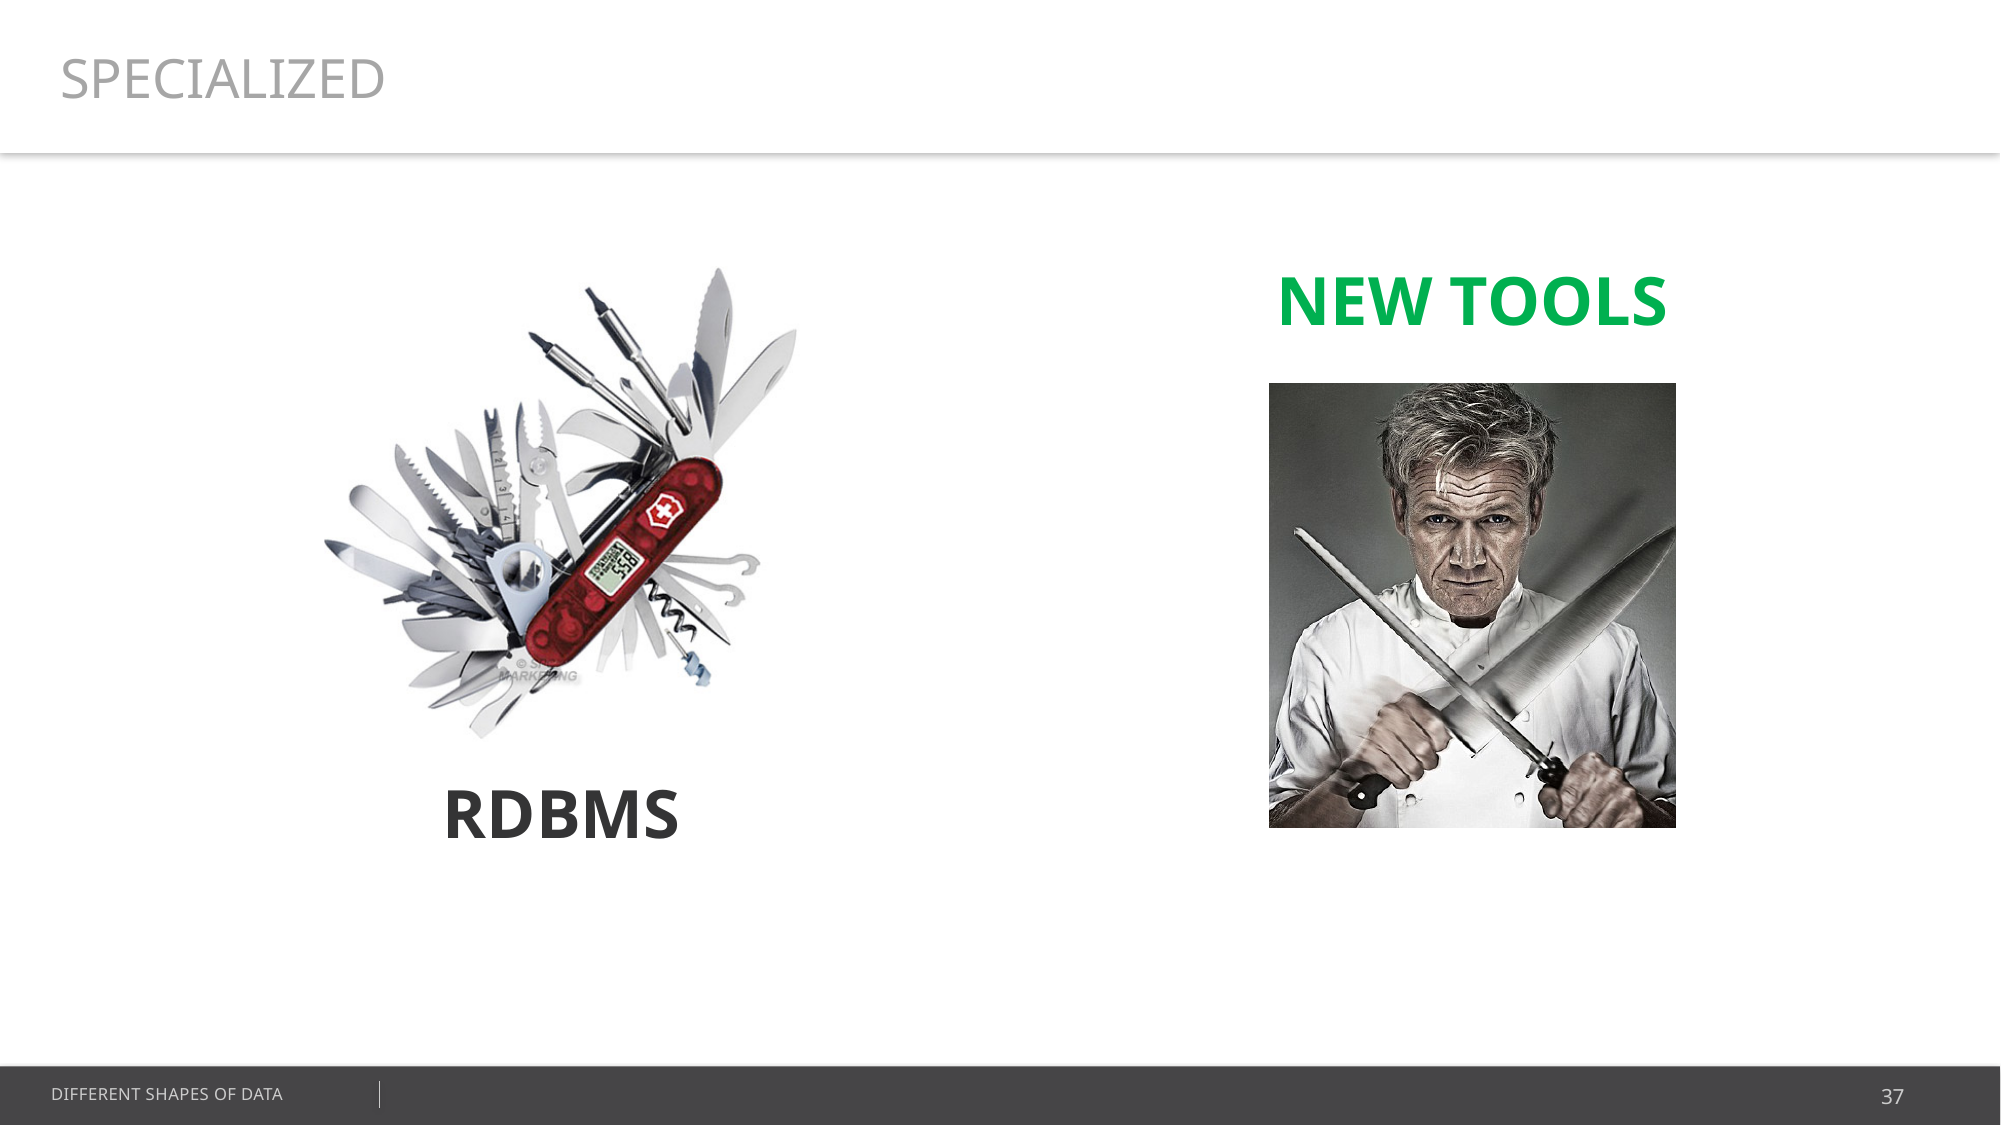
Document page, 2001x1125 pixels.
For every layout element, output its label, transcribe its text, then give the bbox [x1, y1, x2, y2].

picture [324, 266, 800, 742]
text_box NEW TOOLS [1261, 251, 1684, 426]
list SPECIALIZED [0, 0, 2000, 153]
text_box RDBMS [427, 764, 696, 859]
picture [1269, 382, 1676, 828]
